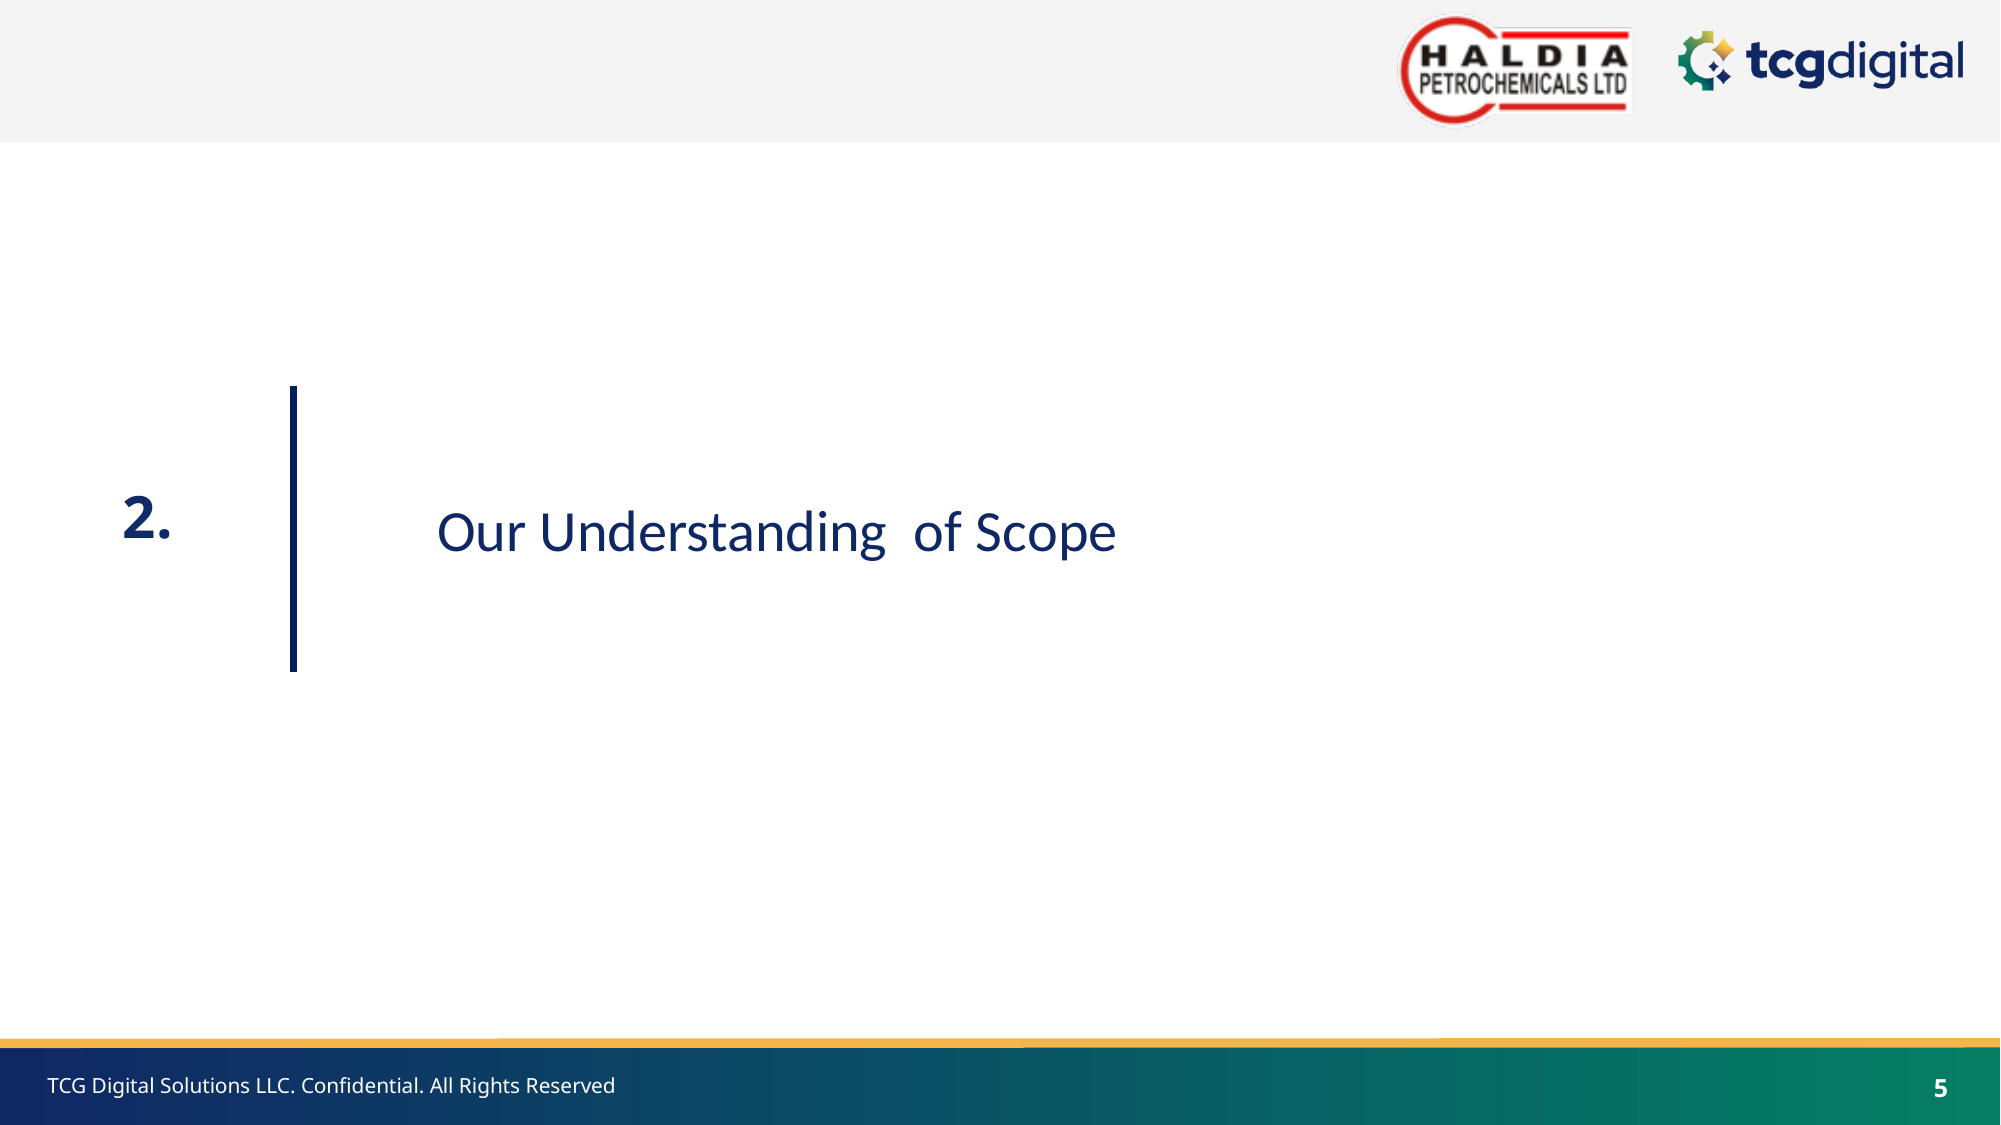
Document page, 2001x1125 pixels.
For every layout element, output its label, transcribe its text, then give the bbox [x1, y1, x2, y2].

text_box Our Understanding of Scope [378, 446, 1403, 563]
picture [1673, 27, 1963, 95]
picture [1396, 11, 1638, 131]
text_box 2. [108, 480, 379, 727]
